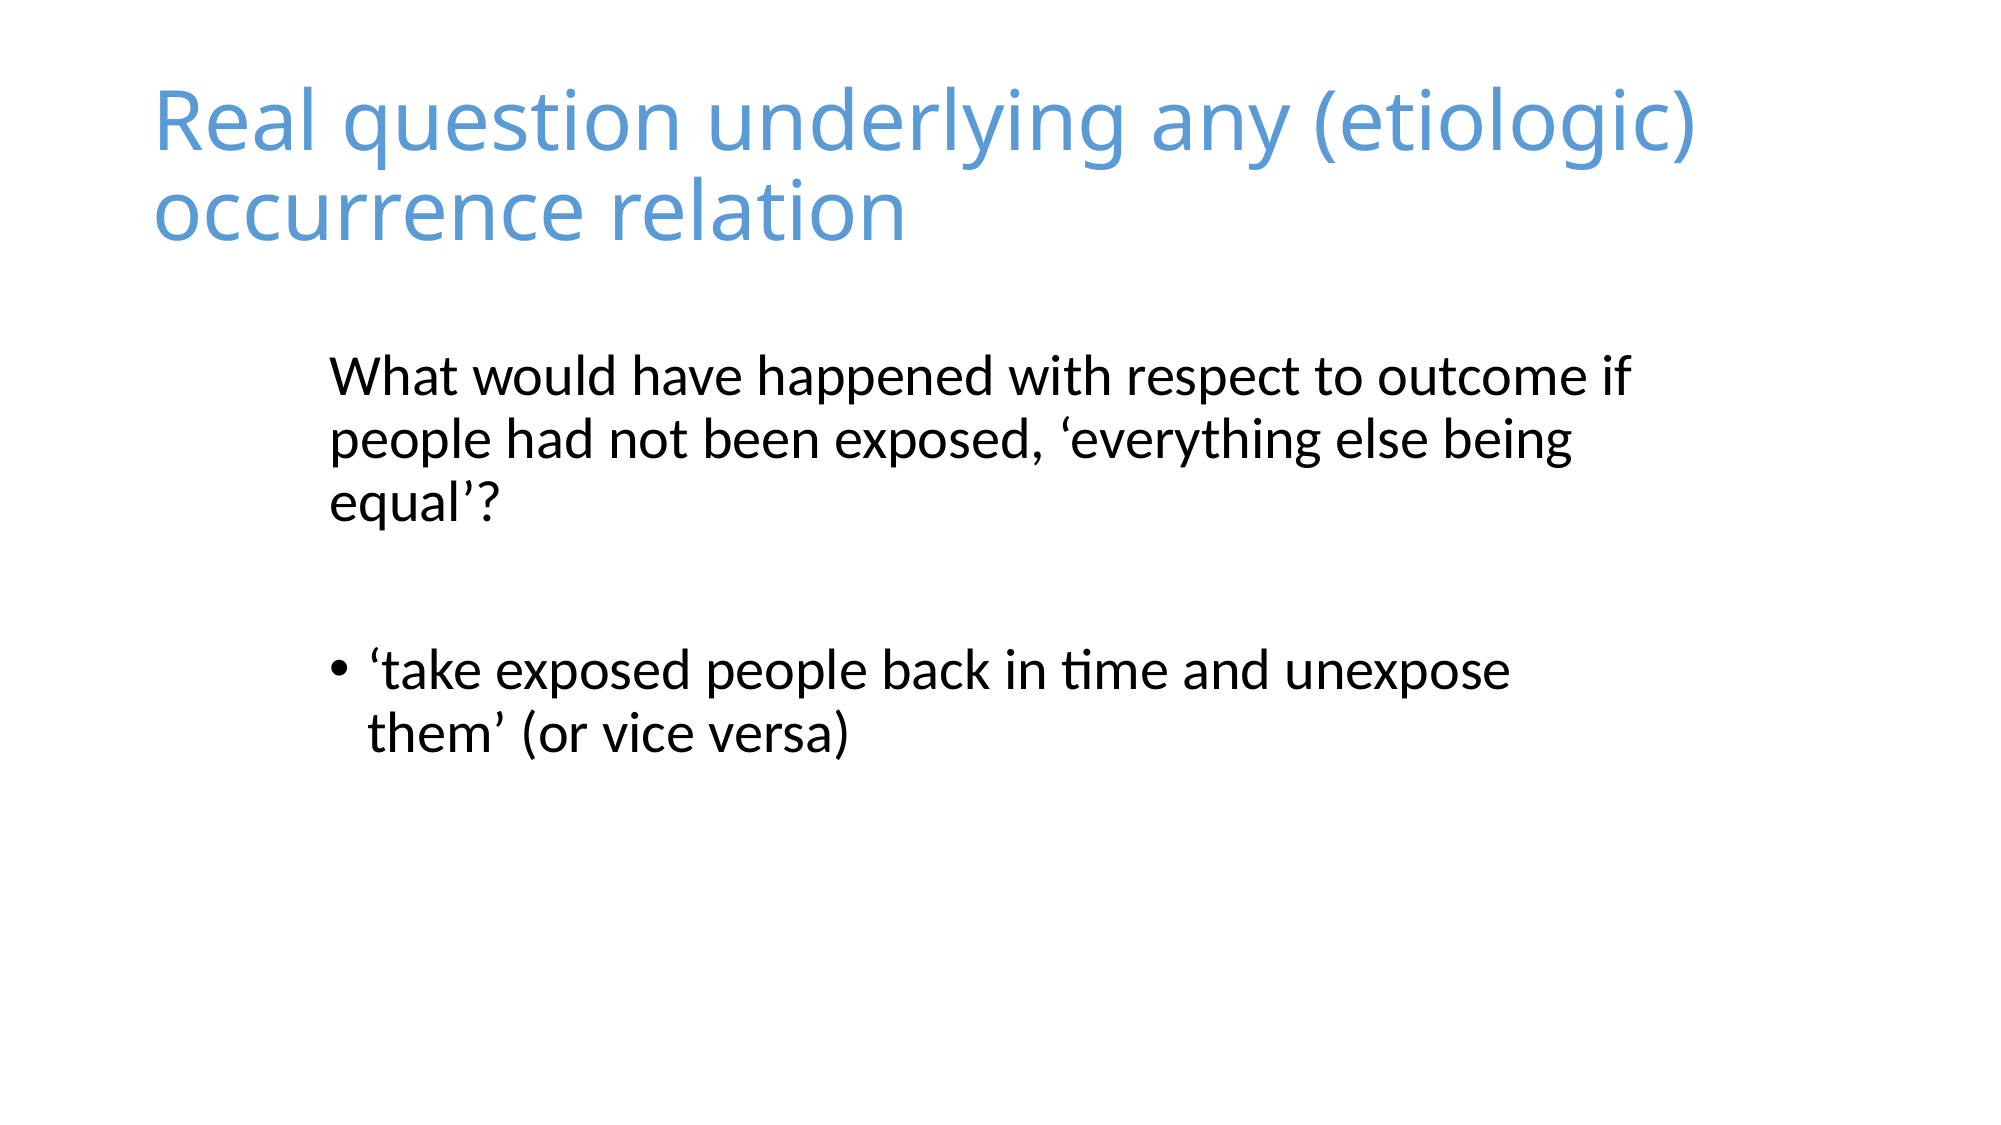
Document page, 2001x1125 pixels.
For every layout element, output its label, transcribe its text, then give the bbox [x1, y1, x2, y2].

list What would have happened with respect to outcome if people had not been exposed, ‘everything else being equal’? ‘take exposed people back in time and unexpose them’ (or vice versa) [314, 338, 1665, 1081]
title Real question underlying any (etiologic) occurrence relation [137, 59, 1863, 278]
